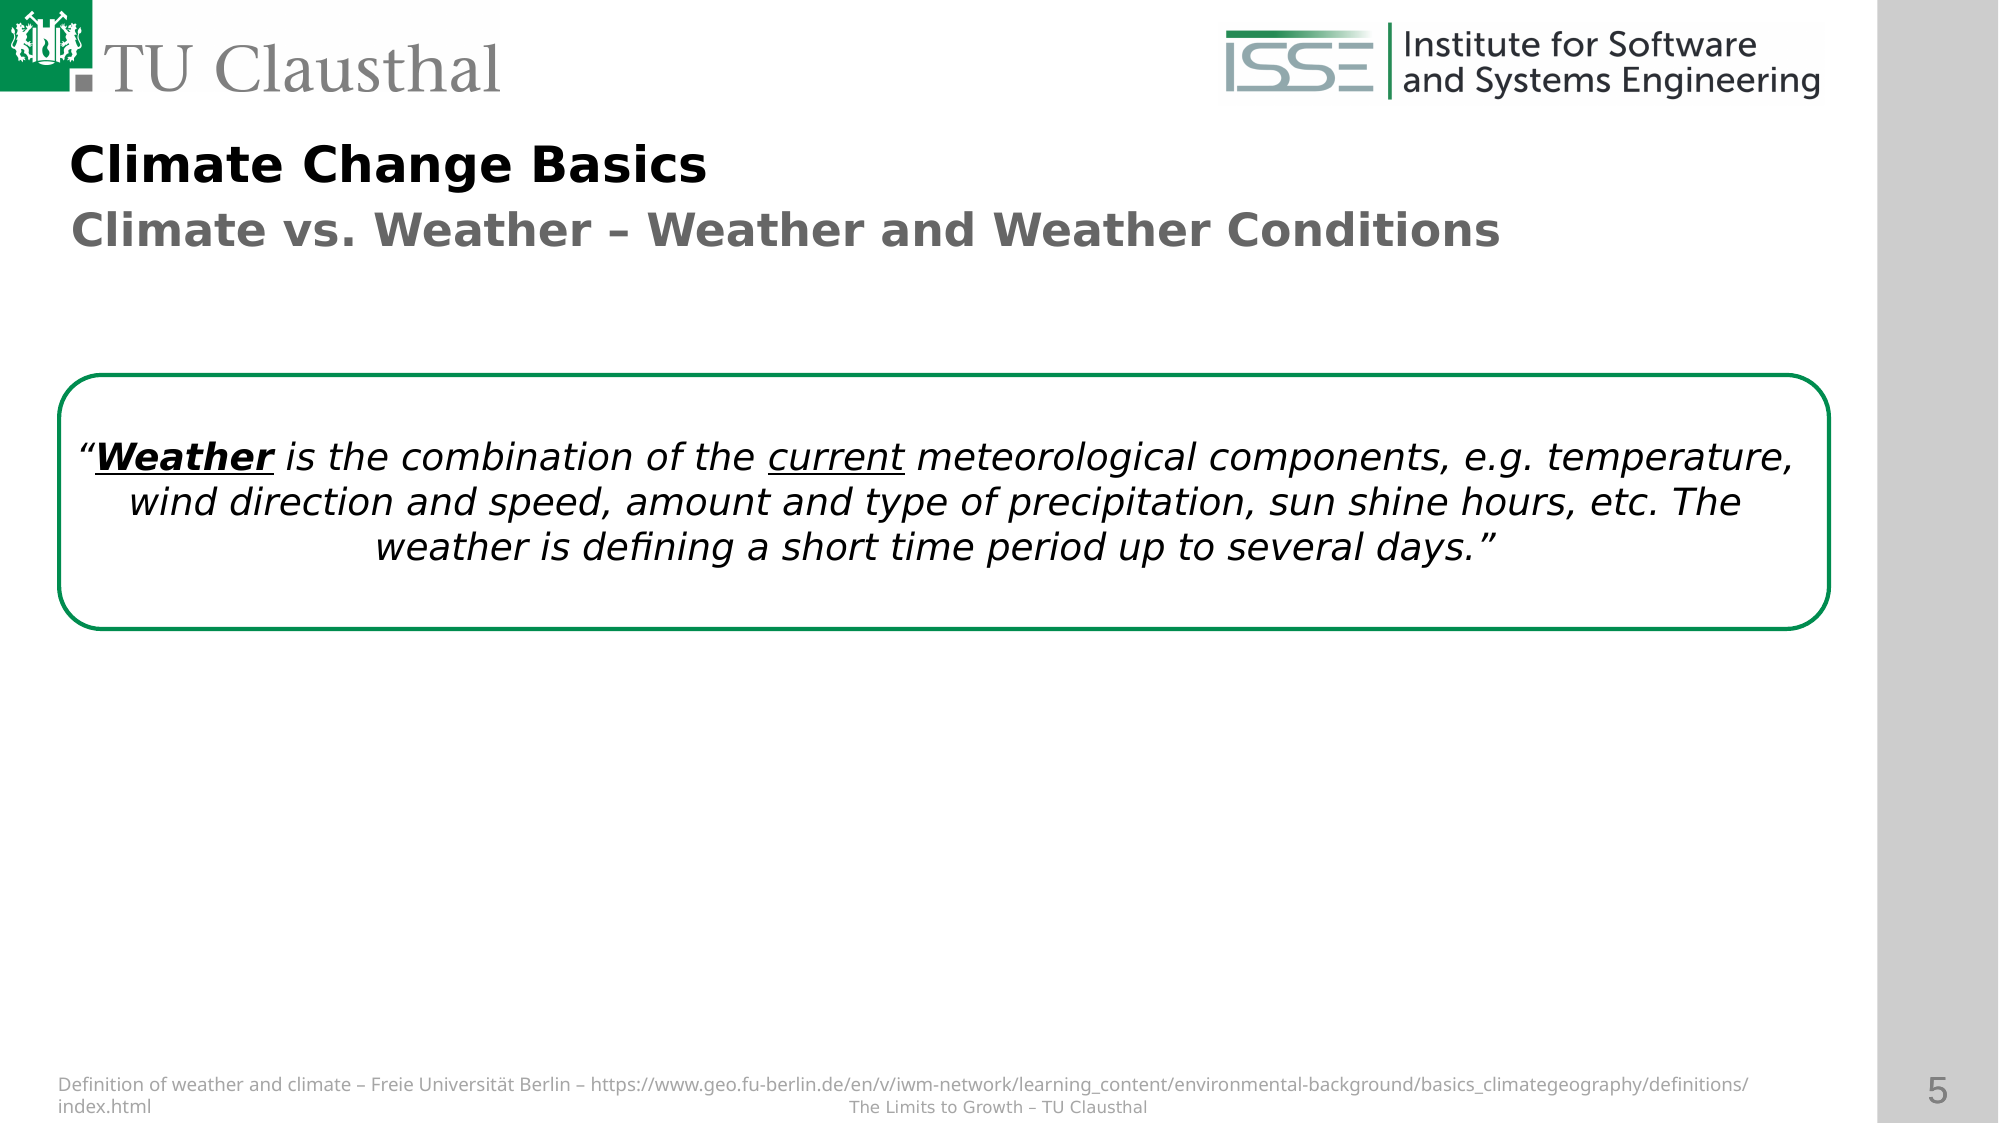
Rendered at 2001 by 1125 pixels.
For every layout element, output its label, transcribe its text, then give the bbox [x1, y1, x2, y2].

picture [1218, 22, 1825, 106]
text_box Definition of weather and climate – Freie Universität Berlin – https://www.geo.fu-berlin.de/en/v/iwm-network/learning_content/environmental-background/basics_climategeography/definitions/index.html [43, 1064, 1814, 1125]
text_box “Weather is the combination of the current meteorological components, e.g. temperature, wind direction and speed, amount and type of precipitation, sun shine hours, etc. The weather is defining a short time period up to several days.” “Weather condition is the regional weather during a defined time period from one up to several weeks. Weather condition is describing typical weather phenomena, such as a series of thunderstorm in hot summer, foggy month in autumn or other weather conditions which are typical for a specific region and/or season.” [54, 207, 1817, 1033]
text_box [57, 372, 1832, 632]
picture [0, 0, 500, 92]
text_box Climate Change Basics [54, 125, 1817, 206]
text_box Climate vs. Weather – Weather and Weather Conditions [70, 188, 1769, 269]
